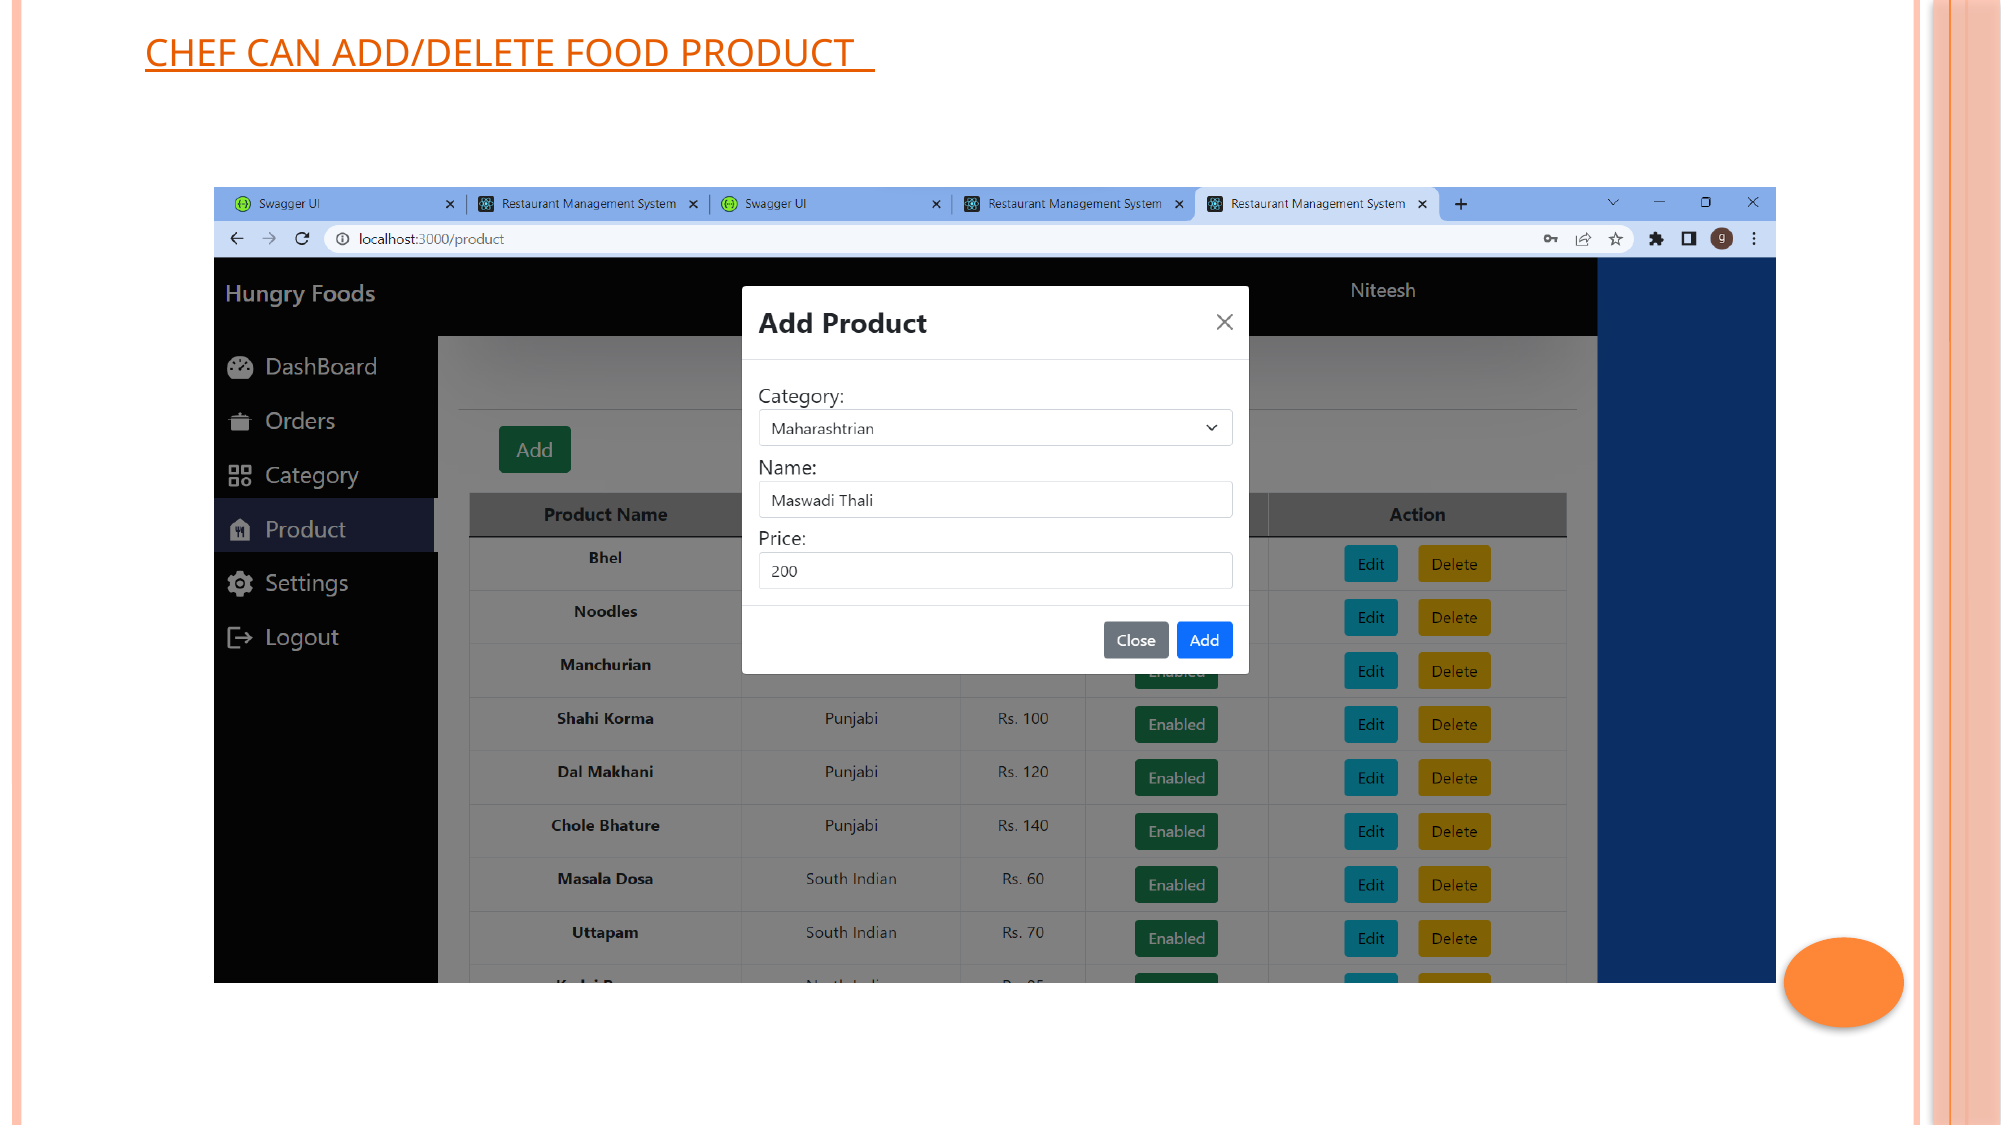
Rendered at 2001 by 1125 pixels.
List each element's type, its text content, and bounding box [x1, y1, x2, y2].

picture [213, 186, 1777, 983]
text_box CHEF CAN ADD/DELETE FOOD PRODUCT [129, 21, 1130, 81]
